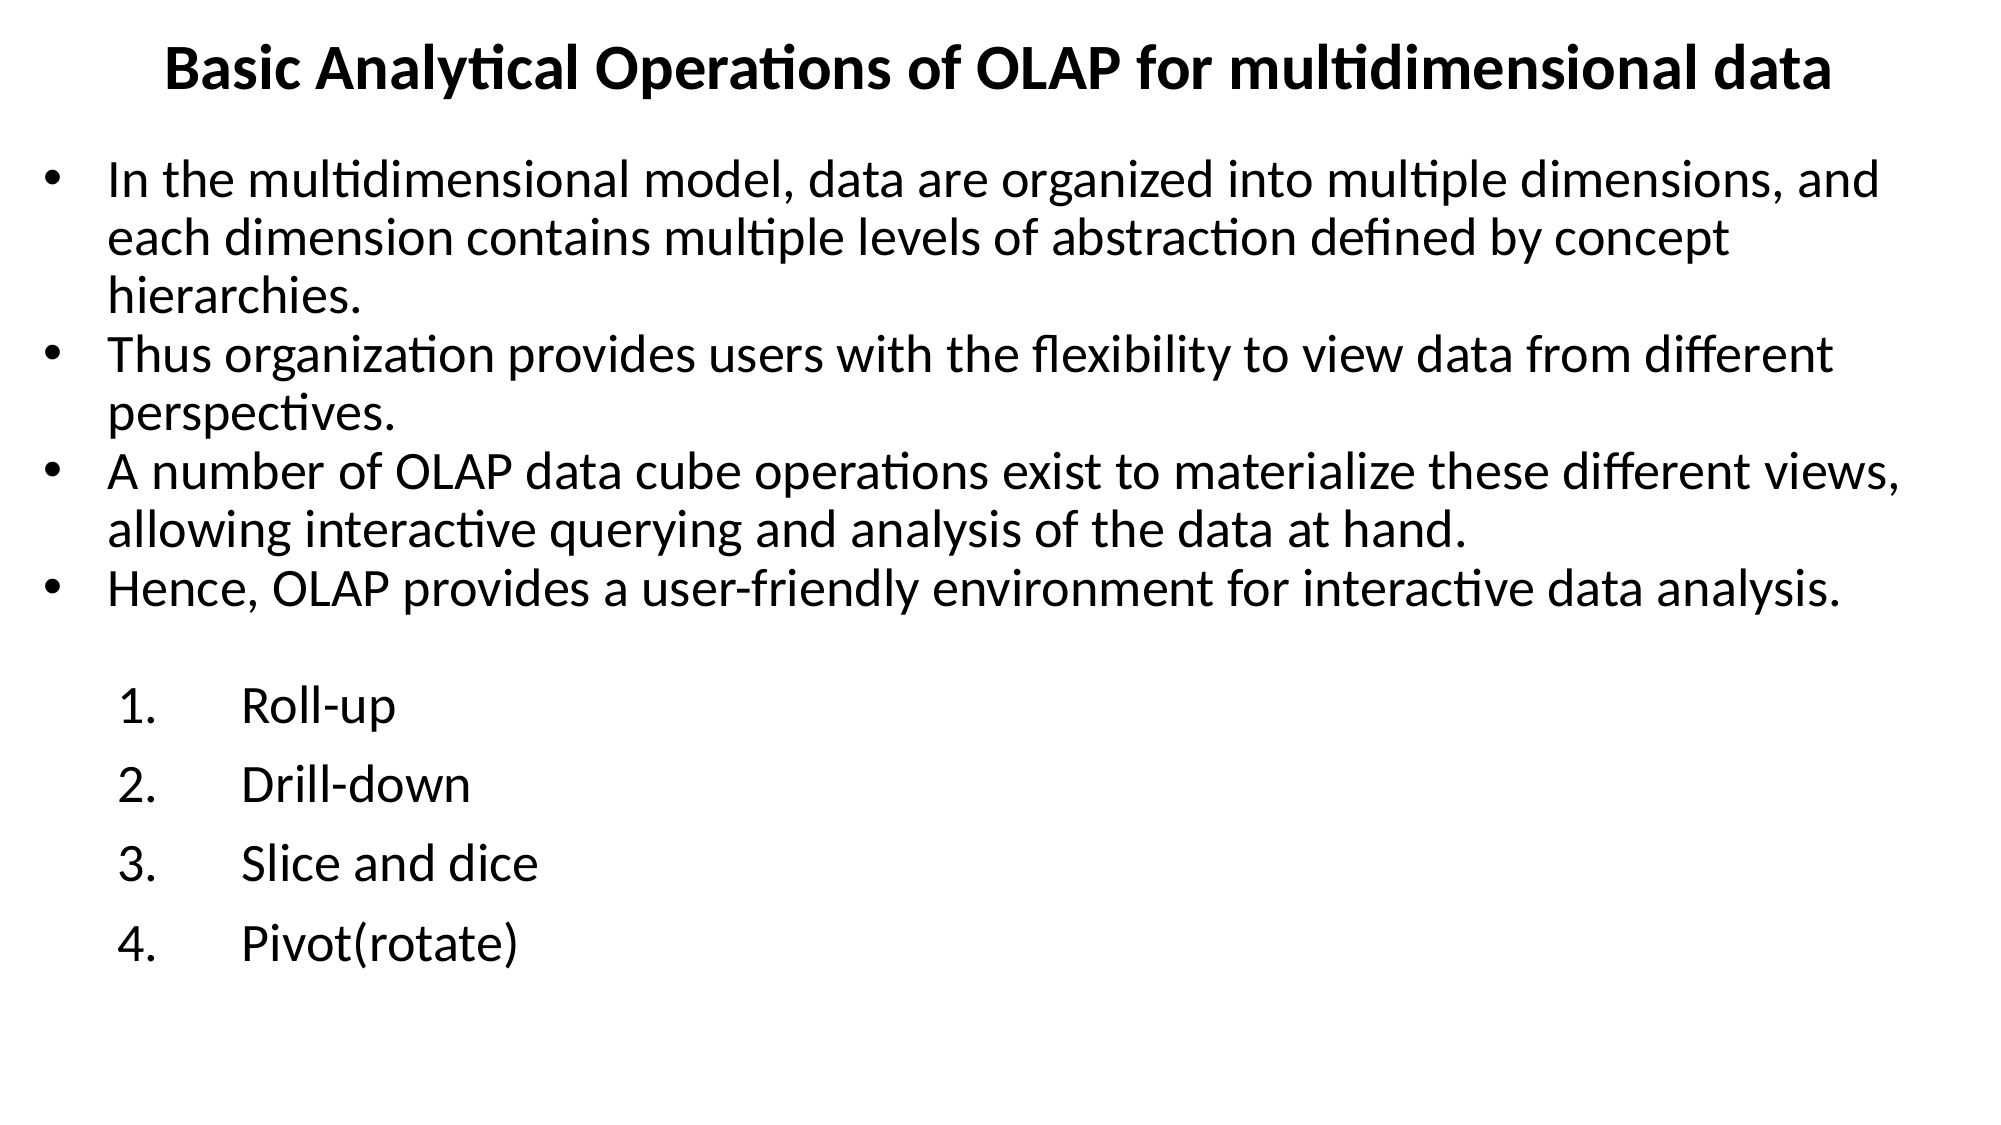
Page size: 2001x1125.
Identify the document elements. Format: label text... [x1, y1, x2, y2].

list In the multidimensional model, data are organized into multiple dimensions, and each dimension contains multiple levels of abstraction defined by concept hierarchies. Thus organization provides users with the flexibility to view data from different perspectives. A number of OLAP data cube operations exist to materialize these different views, allowing interactive querying and analysis of the data at hand. Hence, OLAP provides a user-friendly environment for interactive data analysis. Roll-up Drill-down Slice and dice Pivot(rotate) [17, 142, 1969, 1014]
title Basic Analytical Operations of OLAP for multidimensional data [137, 25, 1863, 112]
